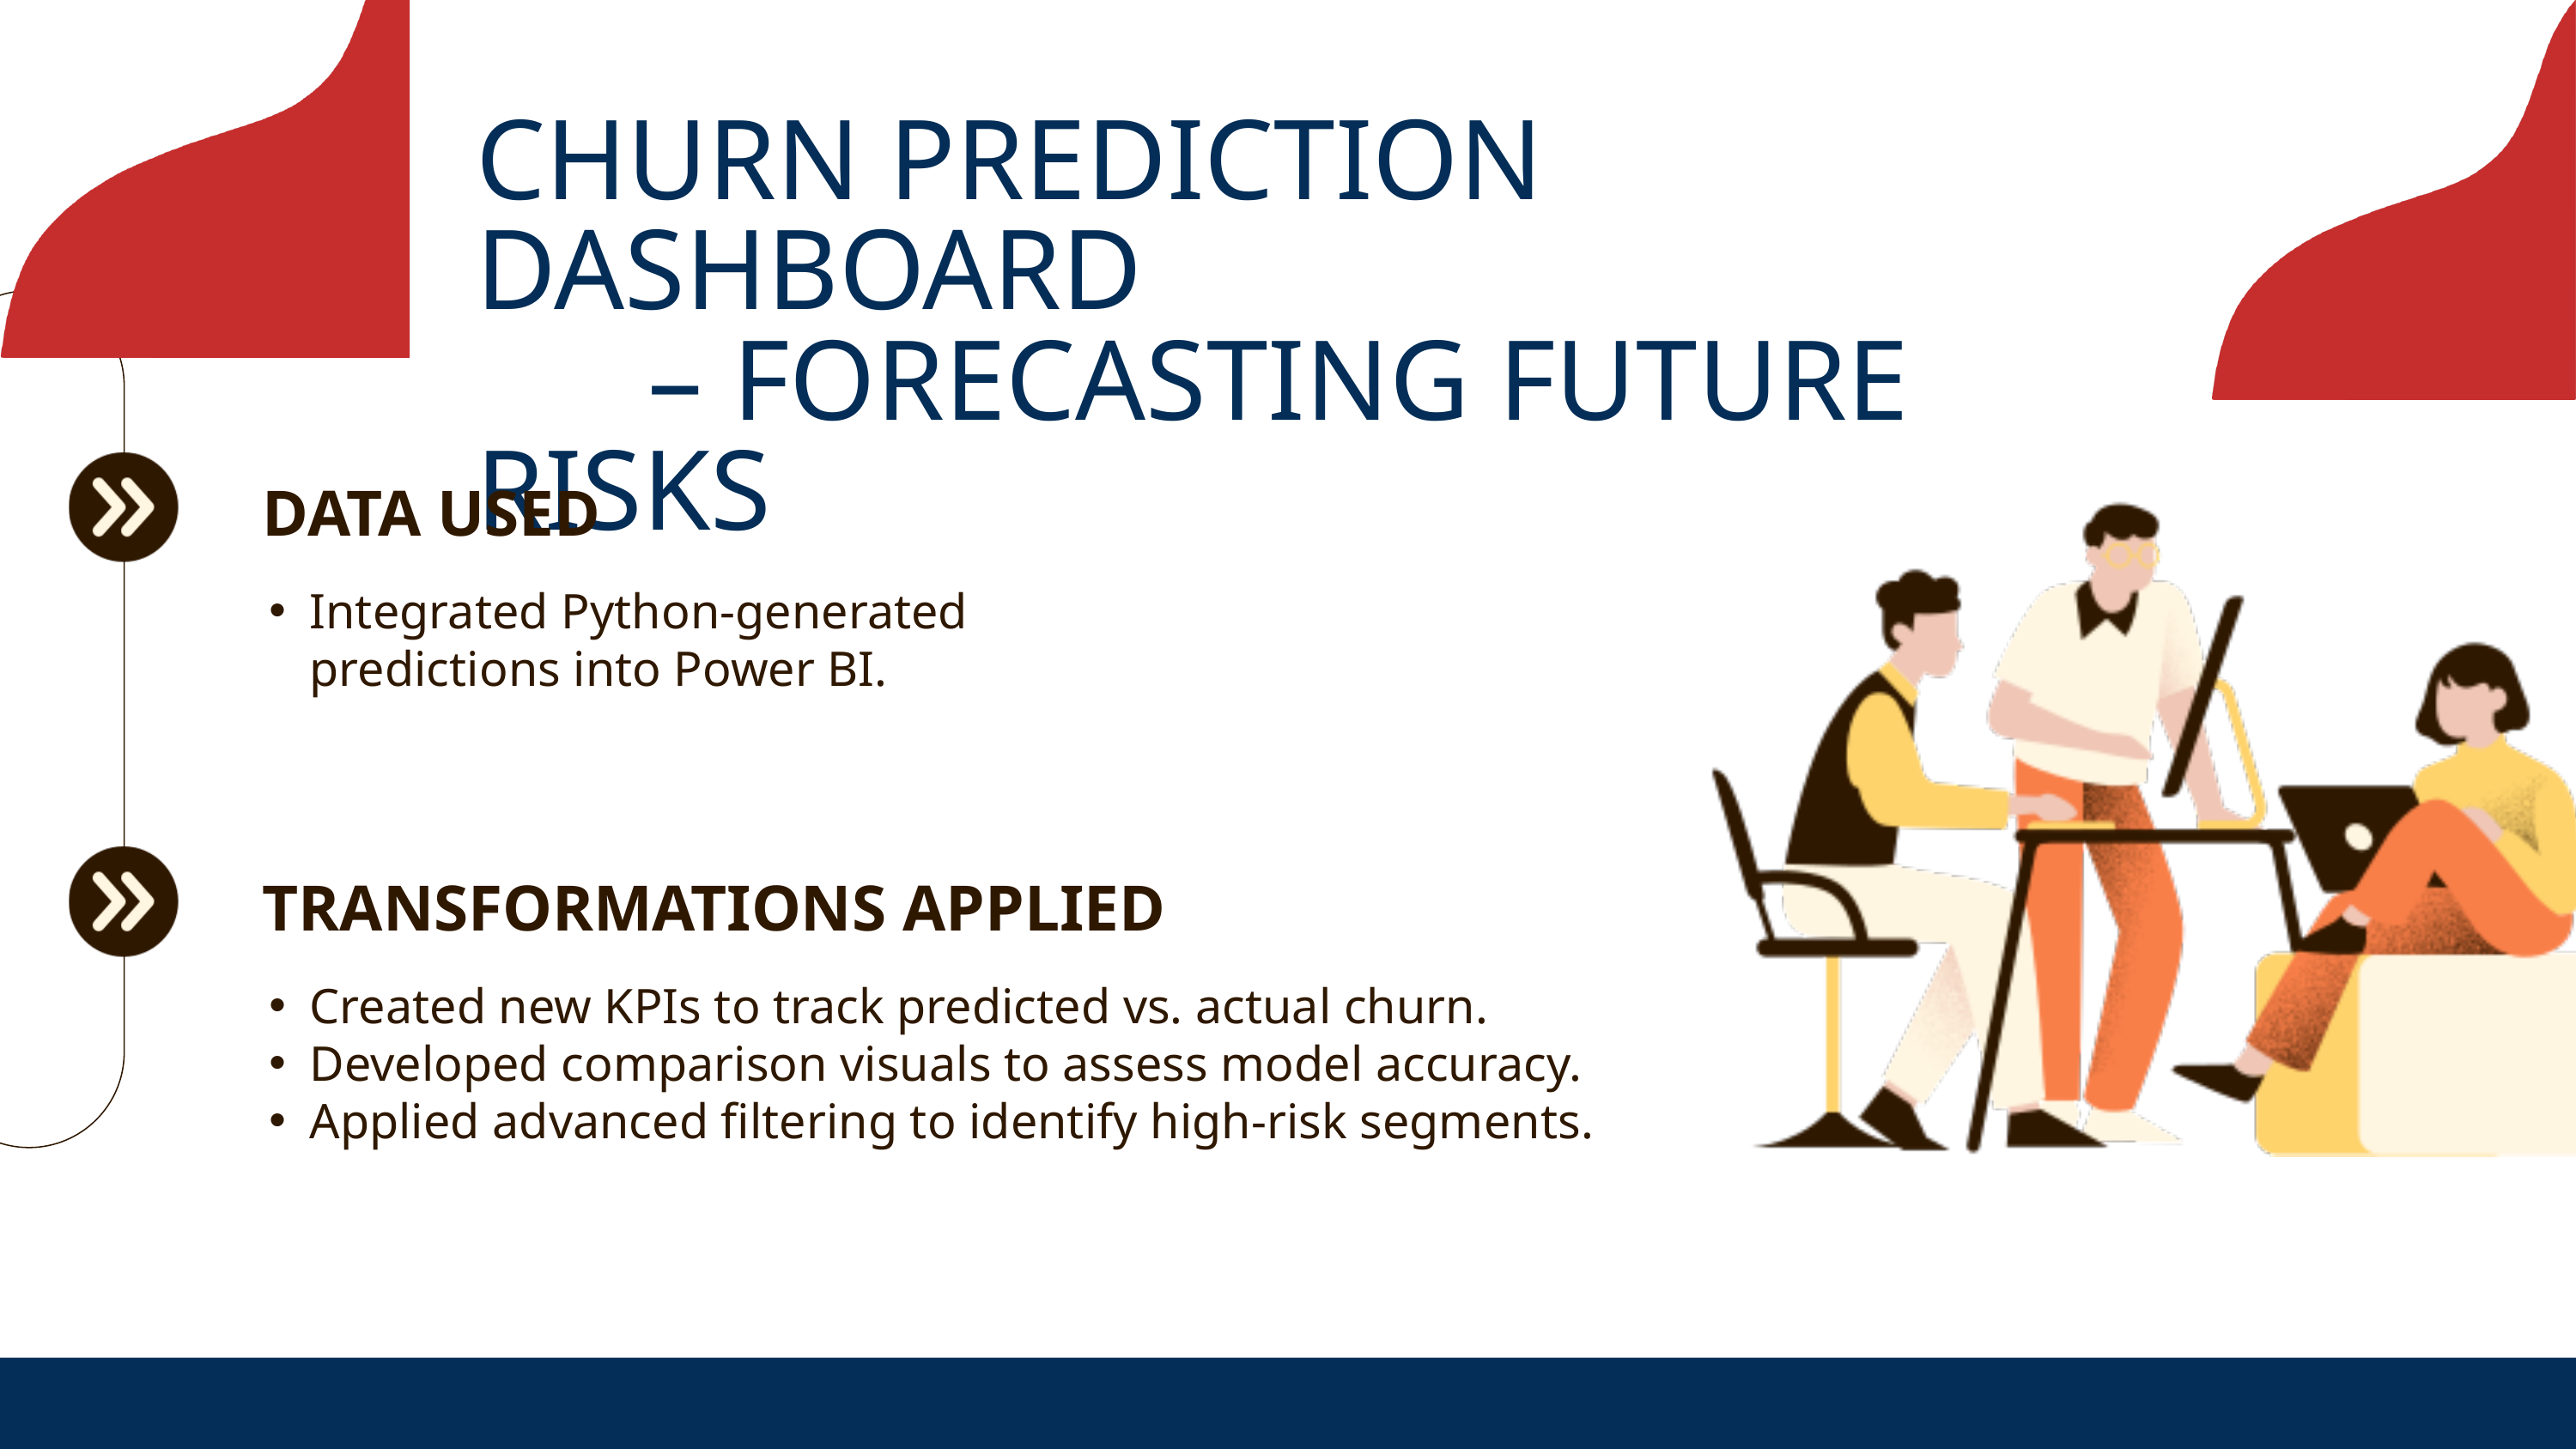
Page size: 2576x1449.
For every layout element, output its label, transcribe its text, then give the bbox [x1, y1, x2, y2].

text_box DATA USED [262, 461, 919, 549]
text_box [0, 0, 410, 358]
text_box [128, 452, 179, 563]
text_box [2210, 0, 2576, 400]
text_box Created new KPIs to track predicted vs. actual churn. Developed comparison visuals to assess model accuracy. Applied advanced filtering to identify high-risk segments. [228, 976, 1856, 1206]
text_box CHURN PREDICTION DASHBOARD – FORECASTING FUTURE RISKS [476, 111, 2100, 553]
text_box [128, 846, 179, 958]
text_box [1708, 500, 2576, 1157]
text_box Integrated Python-generated predictions into Power BI. [228, 581, 1163, 696]
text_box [0, 290, 125, 1149]
text_box TRANSFORMATIONS APPLIED [262, 856, 1191, 944]
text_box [0, 1357, 2576, 1449]
